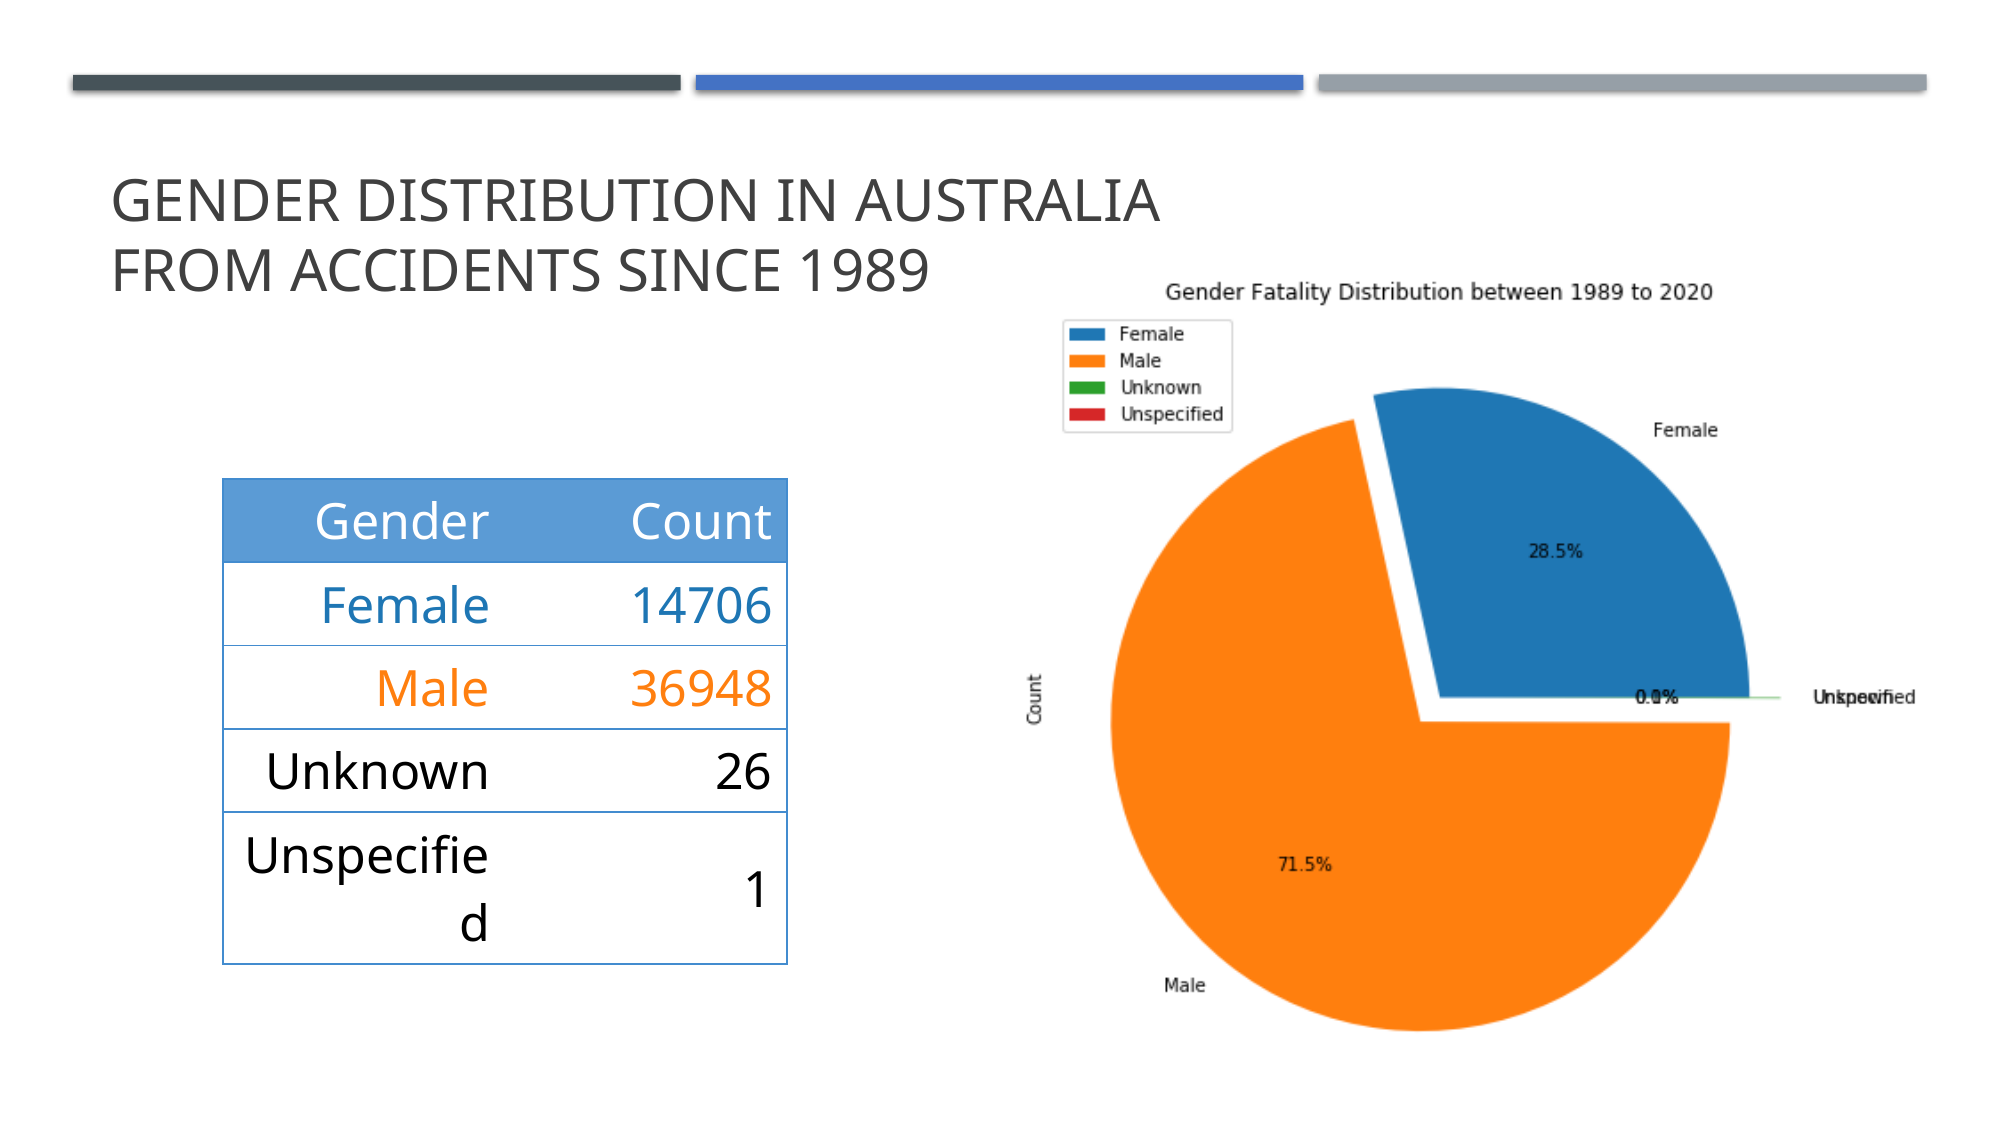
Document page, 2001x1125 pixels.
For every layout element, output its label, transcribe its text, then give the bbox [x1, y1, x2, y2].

table_cell 14706 [505, 563, 786, 645]
picture [914, 247, 1940, 1085]
table_cell 26 [505, 730, 786, 811]
table_header Count [505, 480, 786, 561]
table_cell Unspecified [224, 813, 505, 963]
table_cell Male [224, 646, 505, 728]
table_cell 36948 [505, 646, 786, 728]
table_cell Unknown [224, 730, 505, 811]
table_header Gender [224, 480, 505, 561]
table_cell 1 [505, 813, 786, 963]
title Gender distribution in Australia From accidents since 1989 [95, 115, 1905, 311]
table_cell Female [224, 563, 505, 645]
